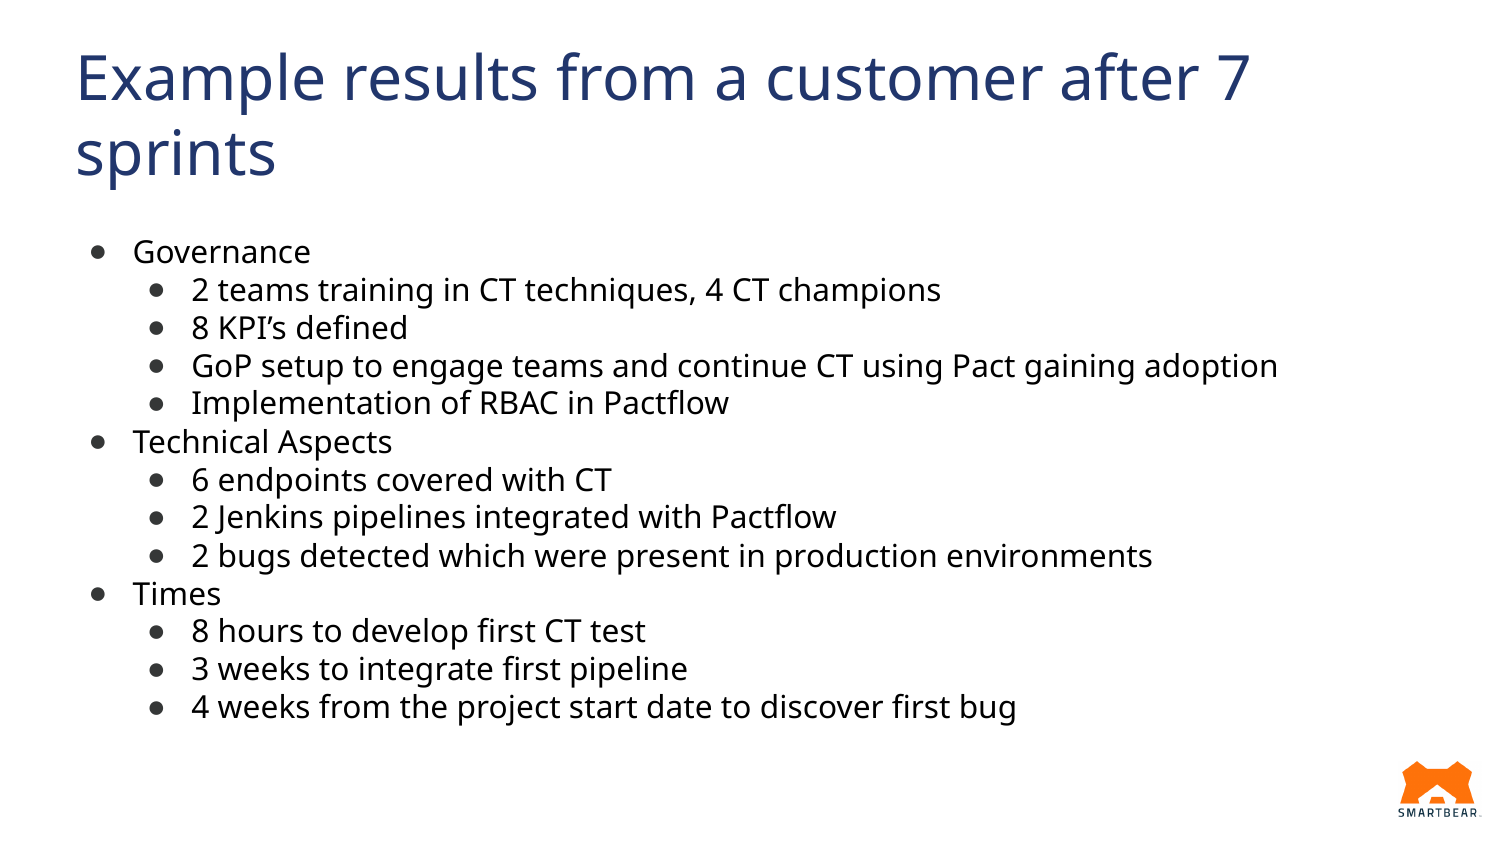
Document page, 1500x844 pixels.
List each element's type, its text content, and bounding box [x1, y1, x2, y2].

list Governance 2 teams training in CT techniques, 4 CT champions 8 KPI’s defined GoP setup to engage teams and continue CT using Pact gaining adoption Implementation of RBAC in Pactflow Technical Aspects 6 endpoints covered with CT 2 Jenkins pipelines integrated with Pactflow 2 bugs detected which were present in production environments Times 8 hours to develop first CT test 3 weeks to integrate first pipeline 4 weeks from the project start date to discover first bug [60, 216, 1389, 740]
picture [1398, 761, 1482, 817]
title Example results from a customer after 7 sprints [60, 9, 1375, 216]
